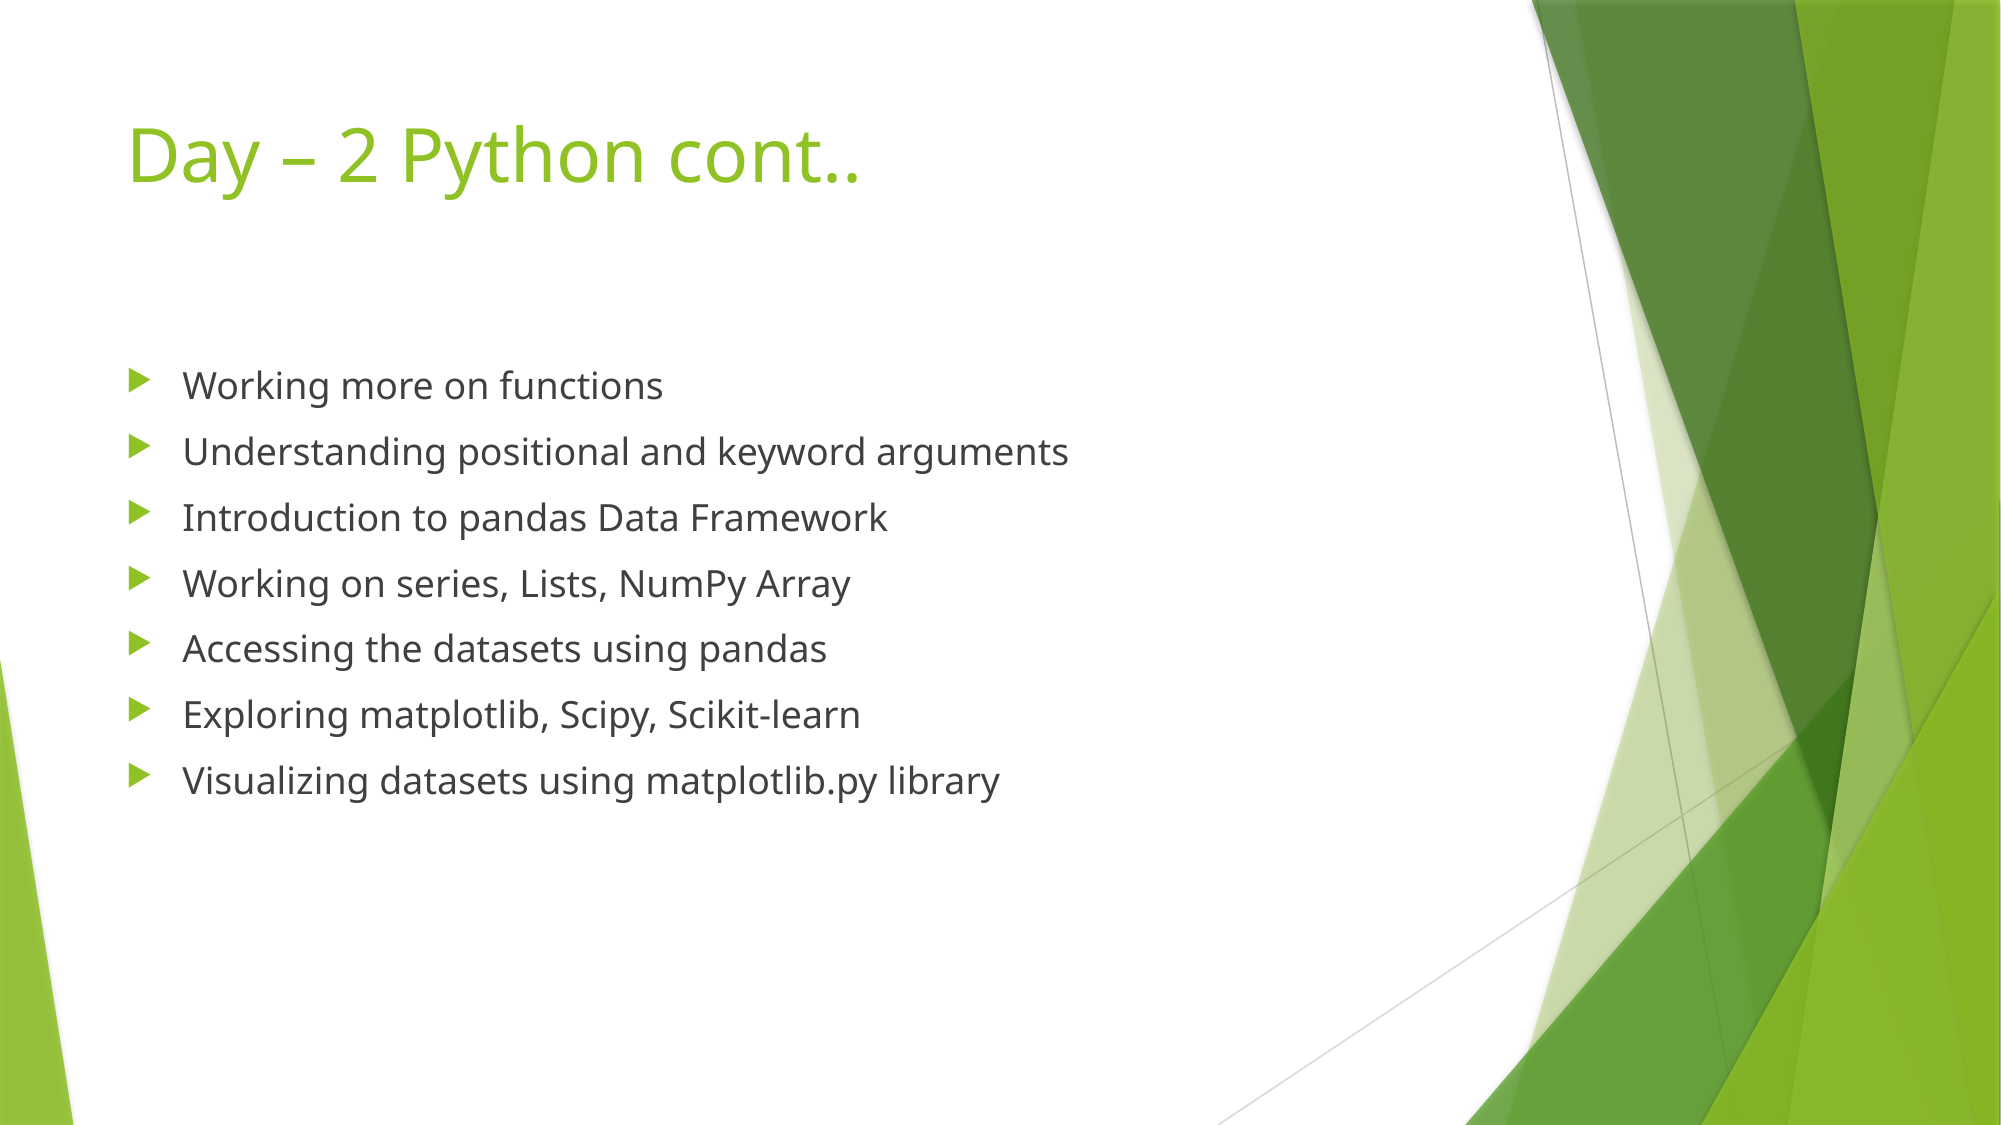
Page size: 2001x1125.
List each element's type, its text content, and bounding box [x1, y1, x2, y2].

title Day – 2 Python cont.. [111, 99, 1522, 317]
list Working more on functions Understanding positional and keyword arguments Introduction to pandas Data Framework Working on series, Lists, NumPy Array Accessing the datasets using pandas Exploring matplotlib, Scipy, Scikit-learn Visualizing datasets using matplotlib.py library [111, 354, 1522, 992]
